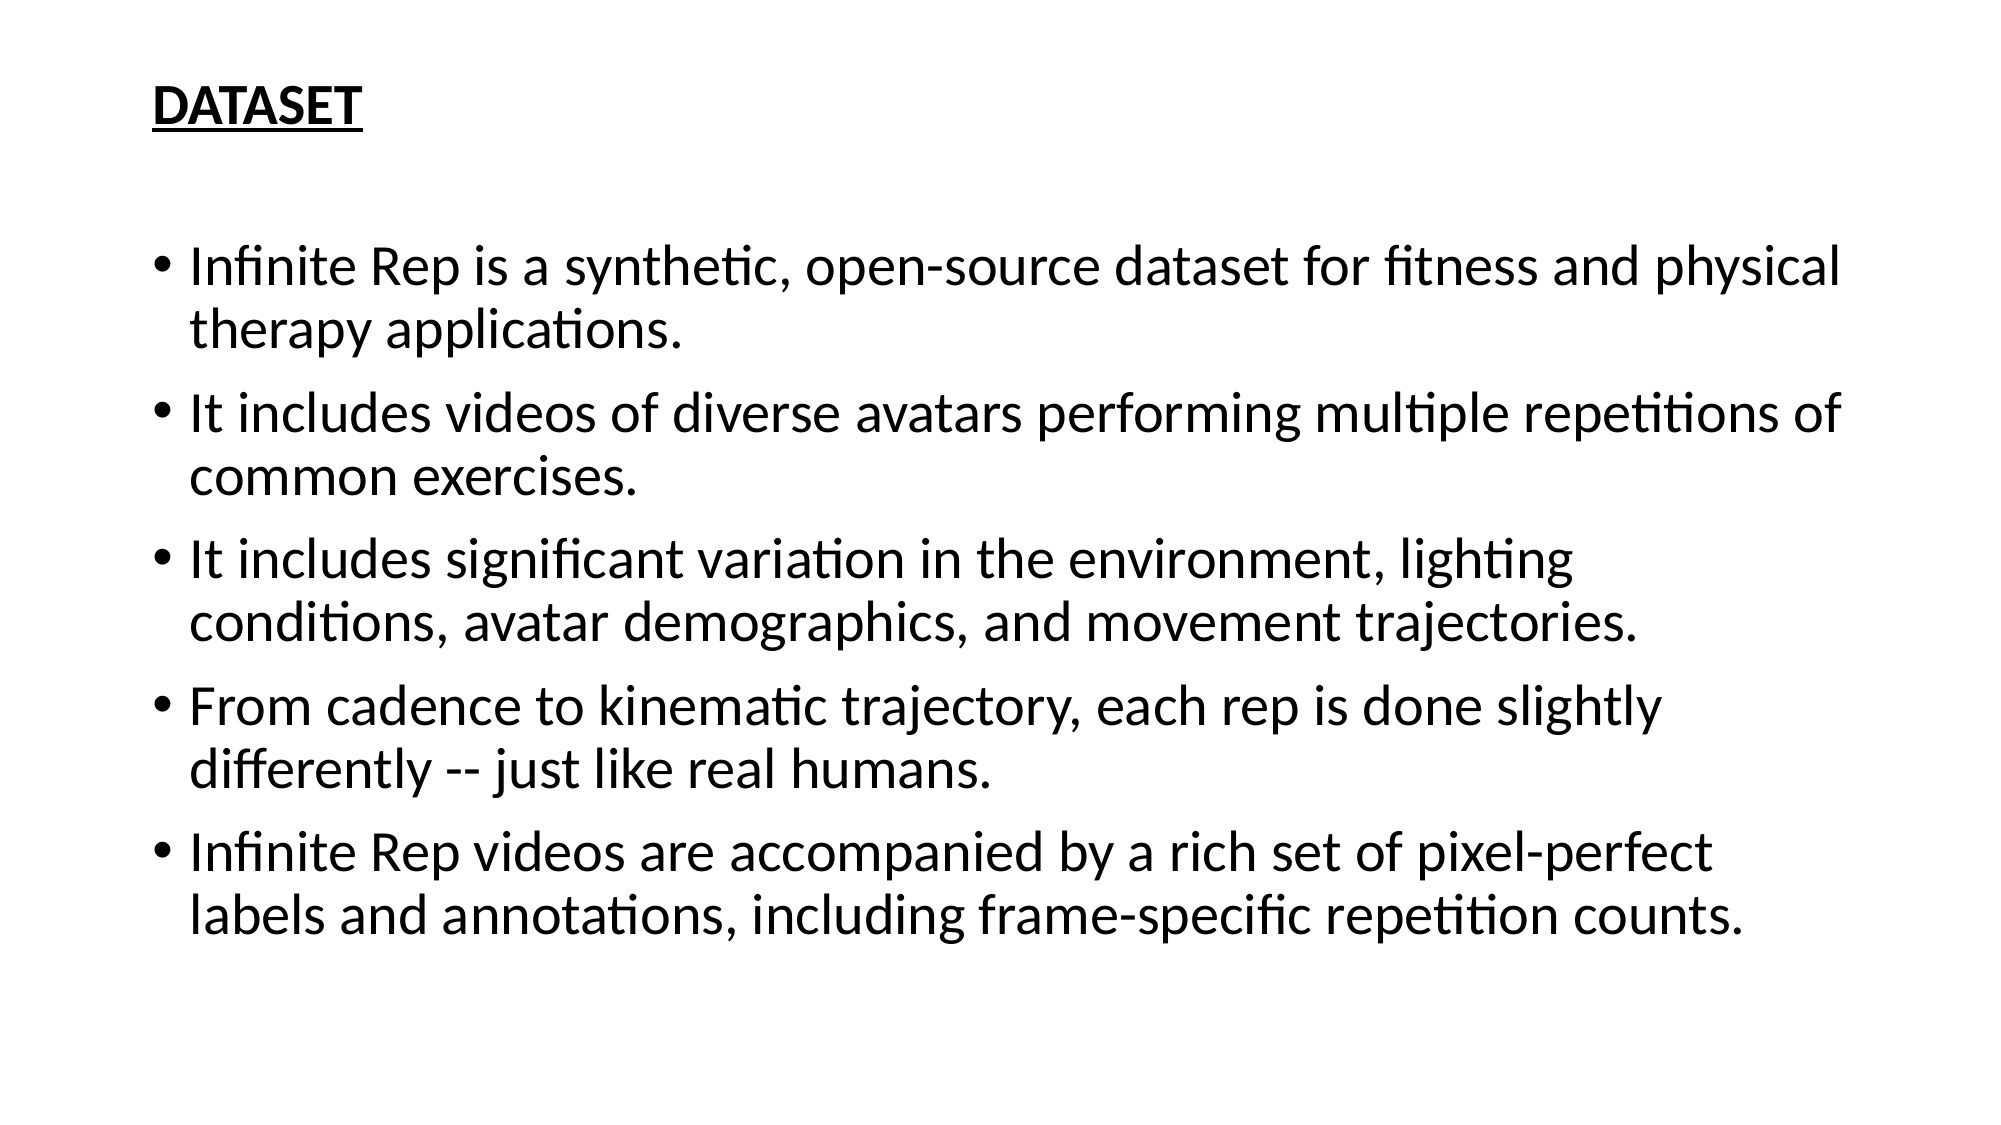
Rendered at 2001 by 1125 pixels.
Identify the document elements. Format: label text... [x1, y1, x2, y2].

list Infinite Rep is a synthetic, open-source dataset for fitness and physical therapy applications. It includes videos of diverse avatars performing multiple repetitions of common exercises. It includes significant variation in the environment, lighting conditions, avatar demographics, and movement trajectories. From cadence to kinematic trajectory, each rep is done slightly differently -- just like real humans. Infinite Rep videos are accompanied by a rich set of pixel-perfect labels and annotations, including frame-specific repetition counts. [137, 228, 1863, 1066]
title DATASET [137, 59, 1863, 152]
